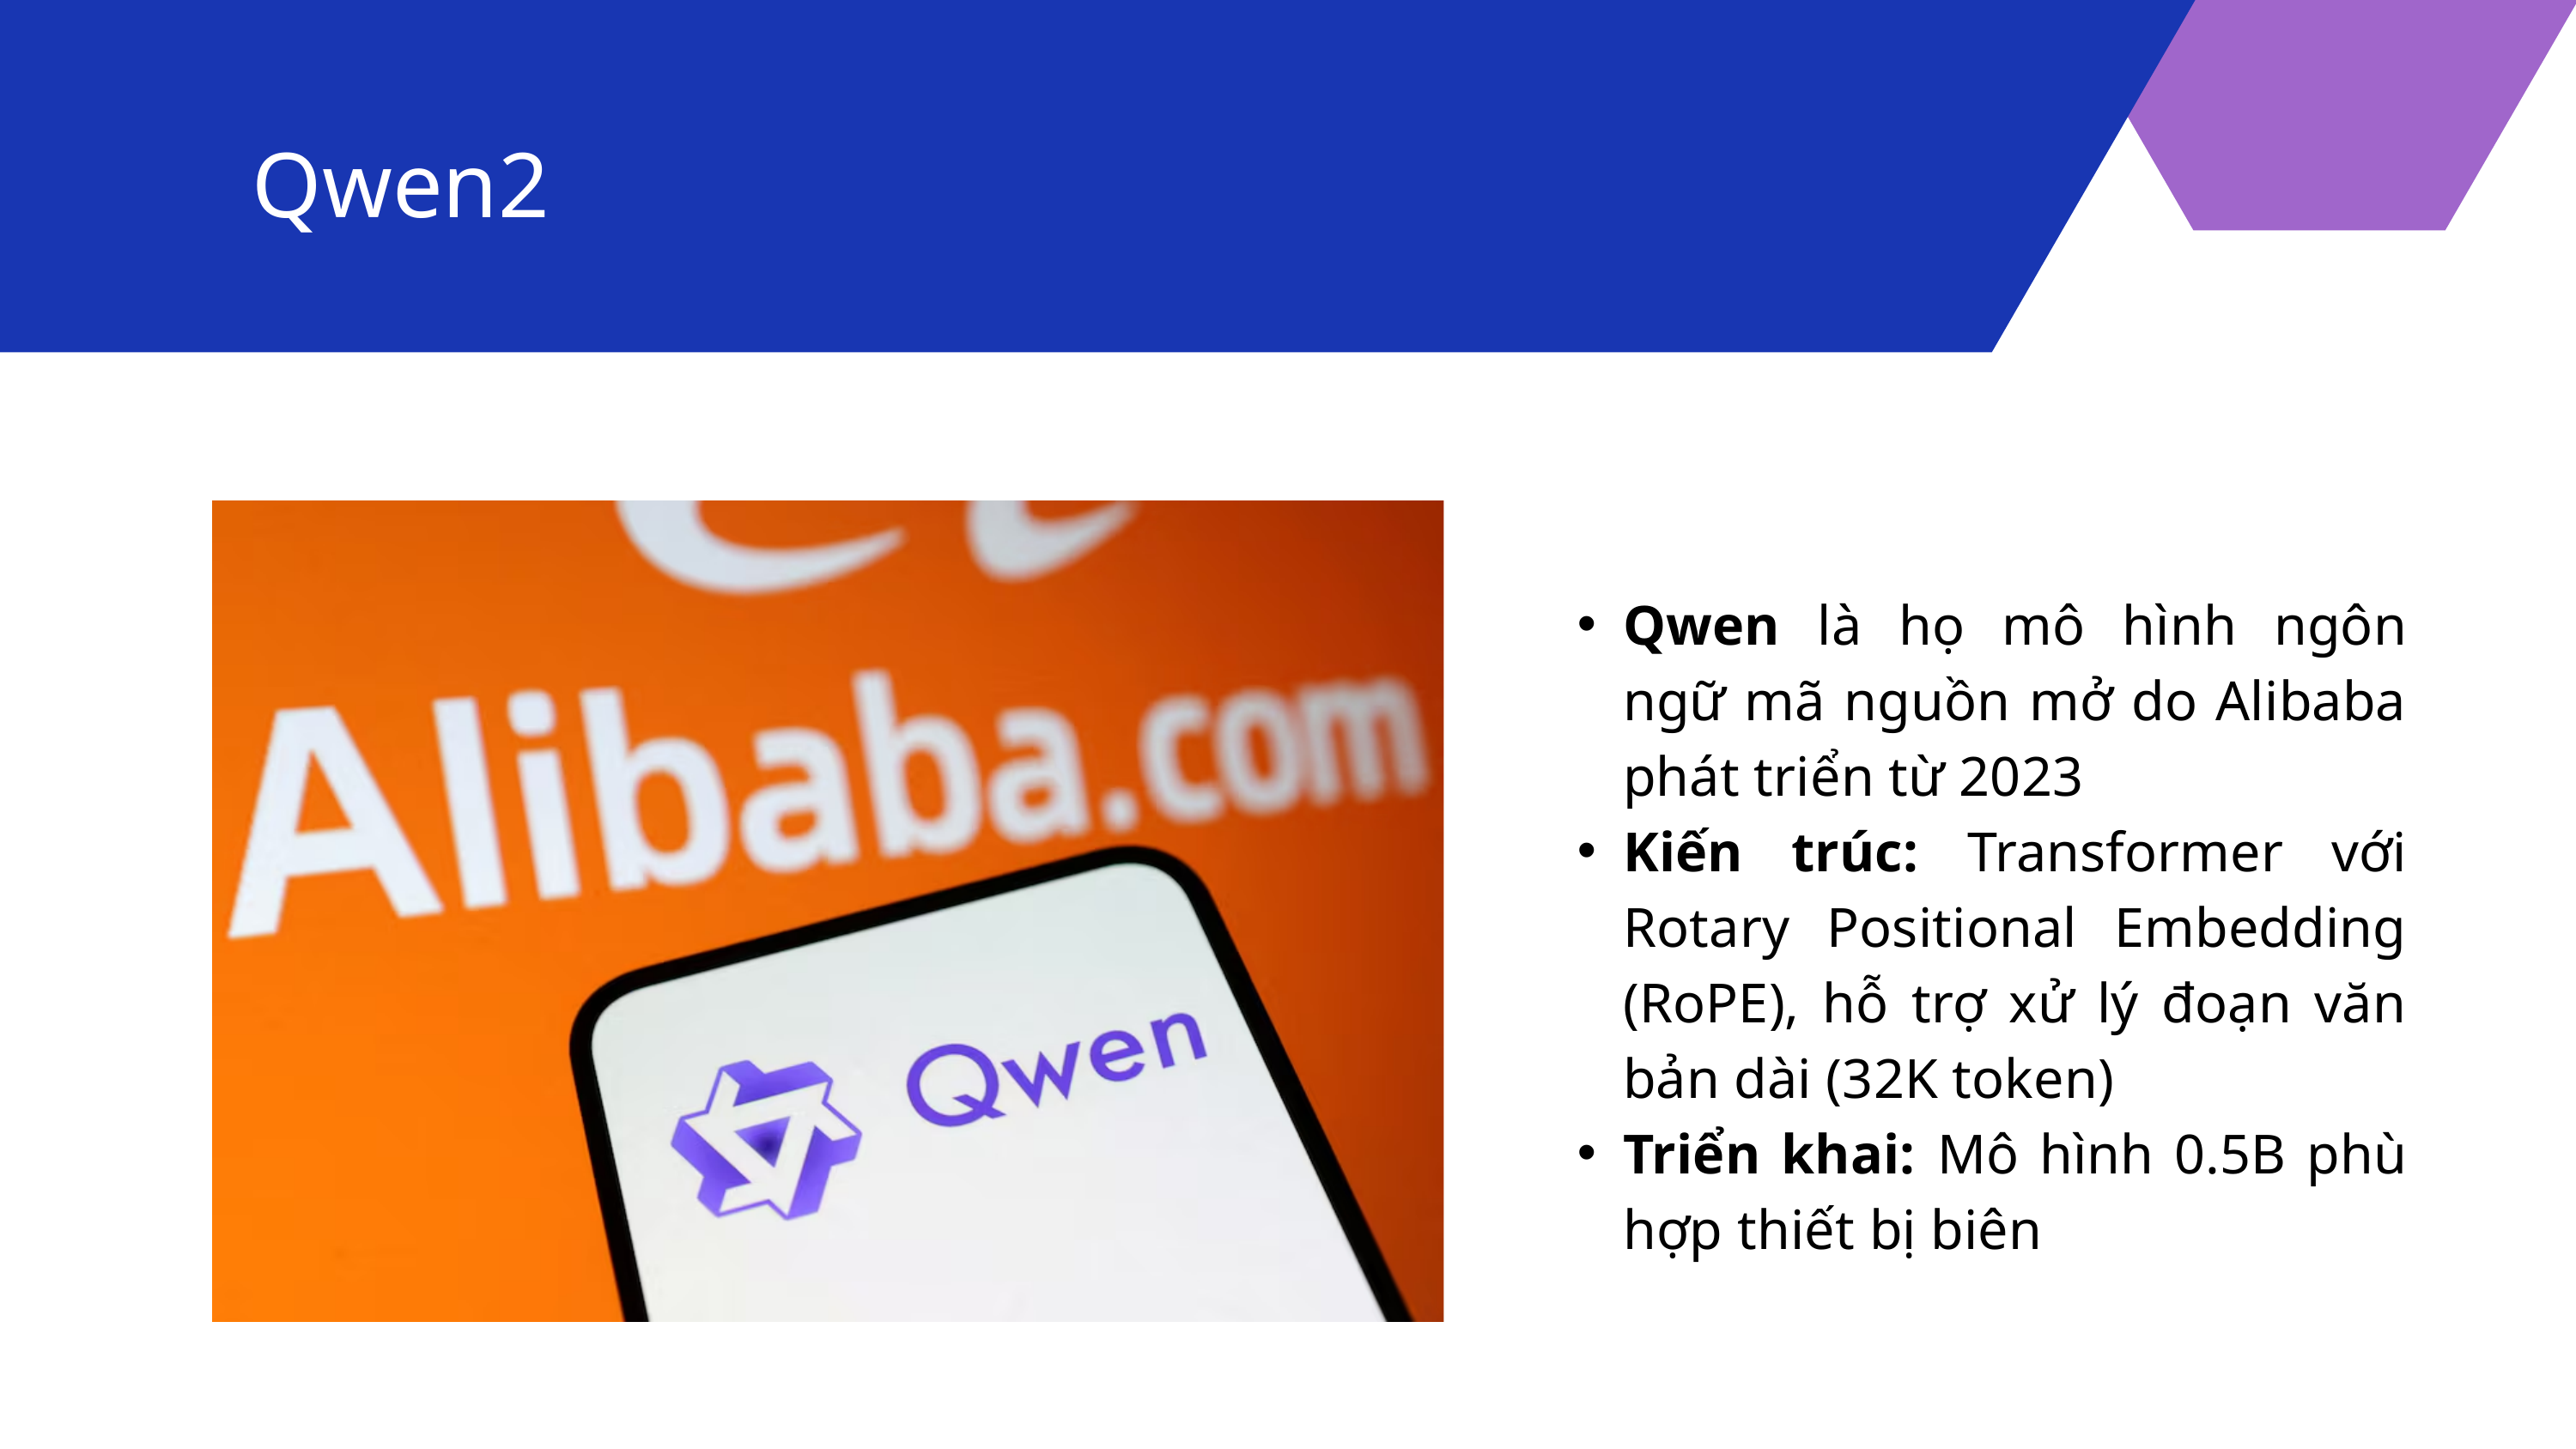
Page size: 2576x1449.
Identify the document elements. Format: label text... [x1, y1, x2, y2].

text_box Qwen là họ mô hình ngôn ngữ mã nguồn mở do Alibaba phát triển từ 2023 Kiến trúc: Transformer với Rotary Positional Embedding (RoPE), hỗ trợ xử lý đoạn văn bản dài (32K token) Triển khai: Mô hình 0.5B phù hợp thiết bị biên [1531, 580, 2409, 1260]
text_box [0, 0, 2216, 353]
text_box [212, 500, 1444, 1322]
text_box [2222, 0, 2576, 231]
